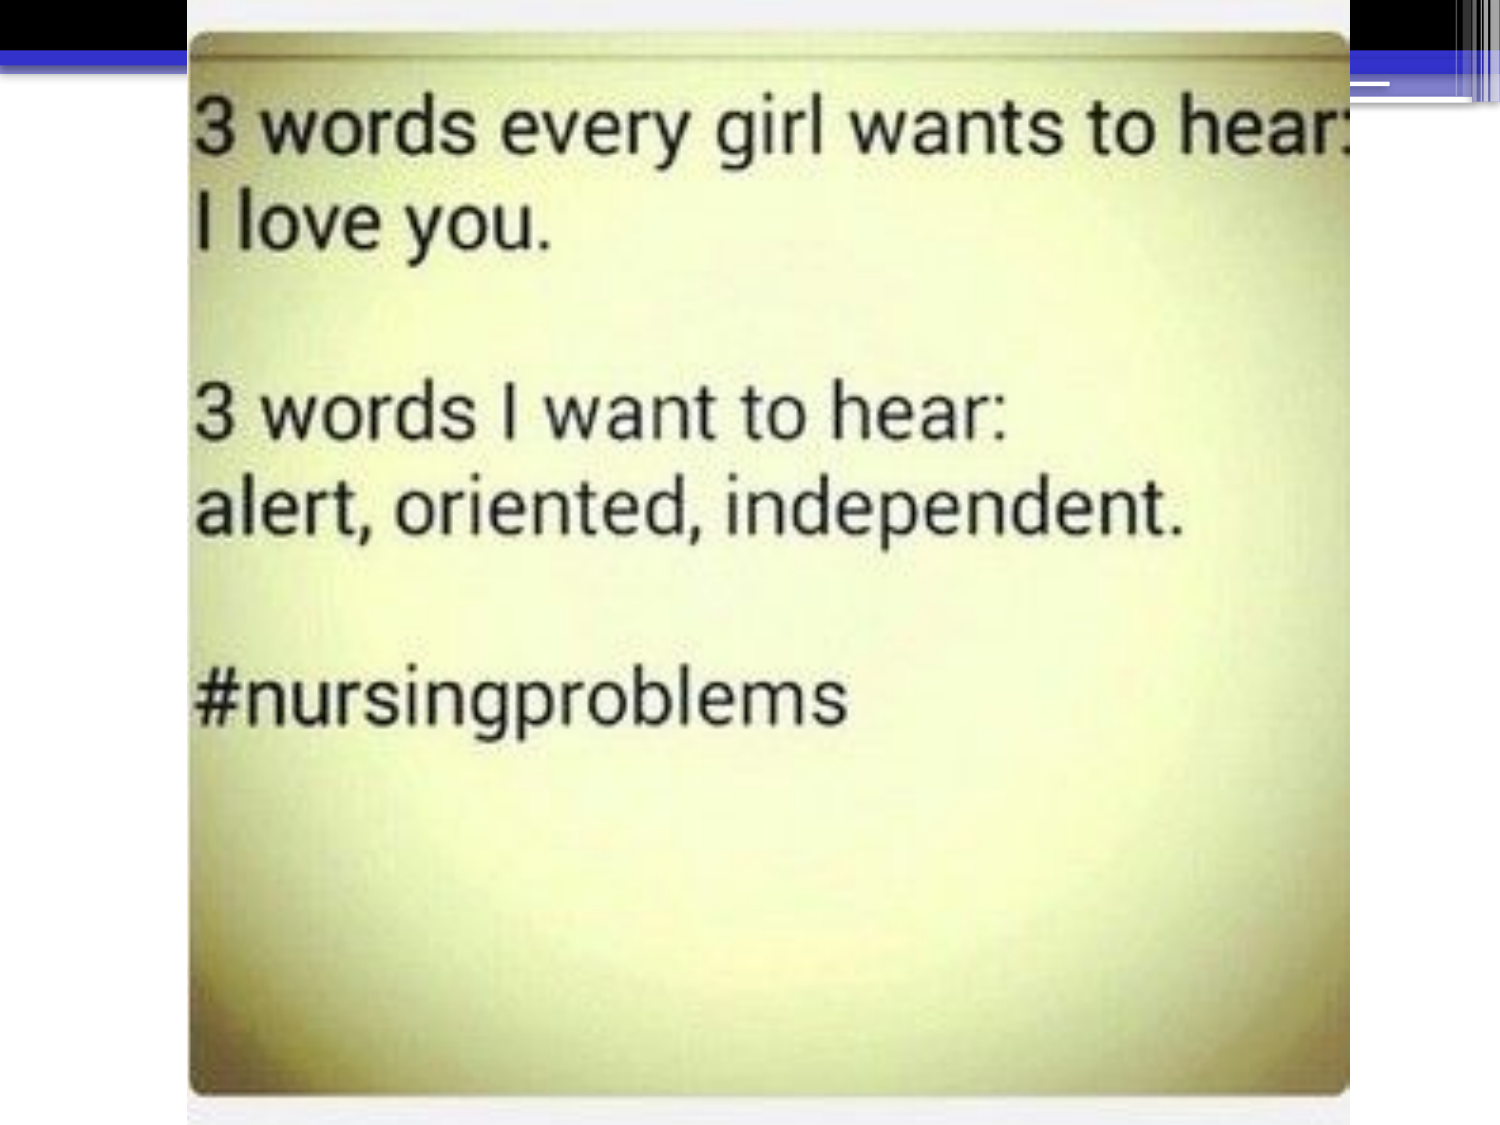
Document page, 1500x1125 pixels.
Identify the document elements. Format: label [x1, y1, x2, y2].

picture [187, 0, 1351, 1125]
